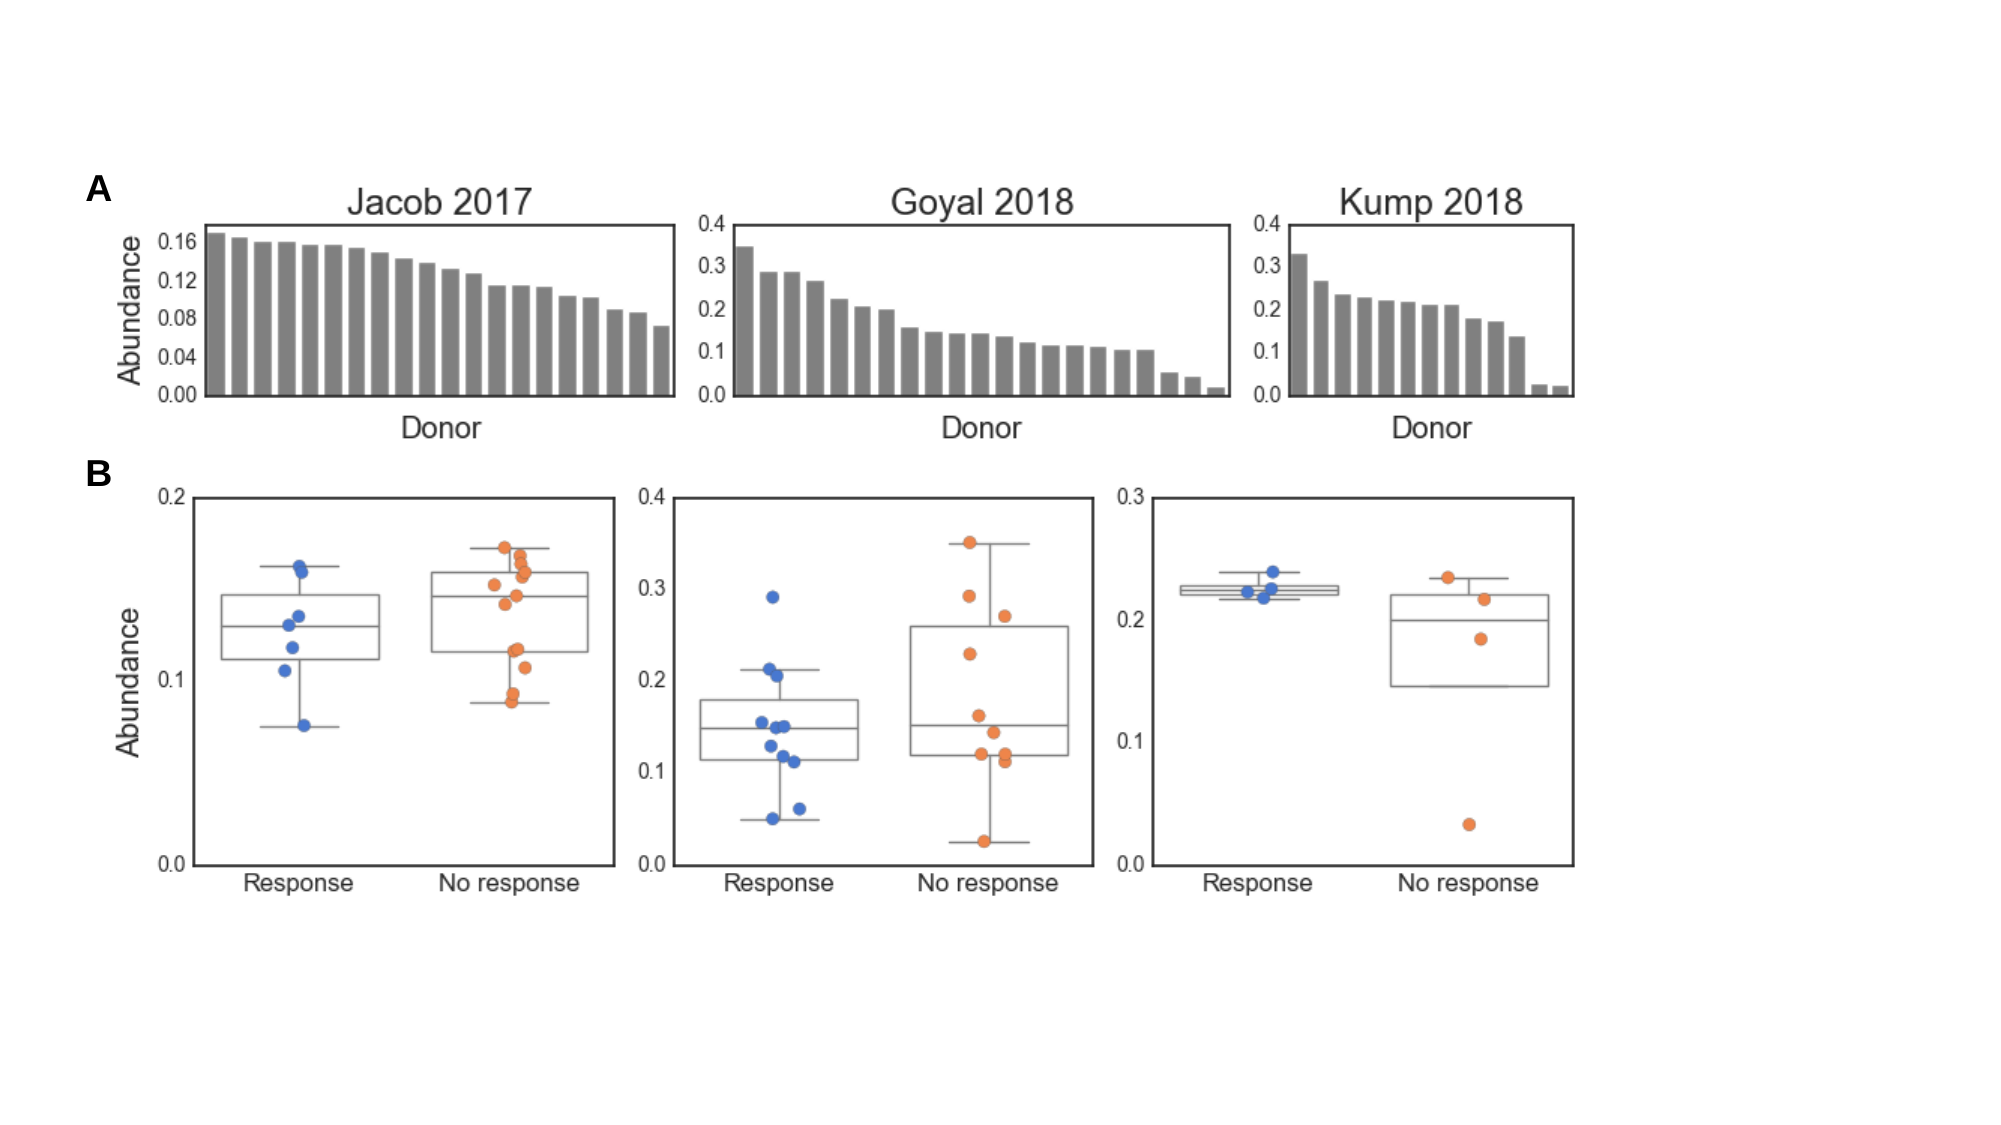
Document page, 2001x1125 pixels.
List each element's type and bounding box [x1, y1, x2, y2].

text_box [64, 156, 1596, 918]
